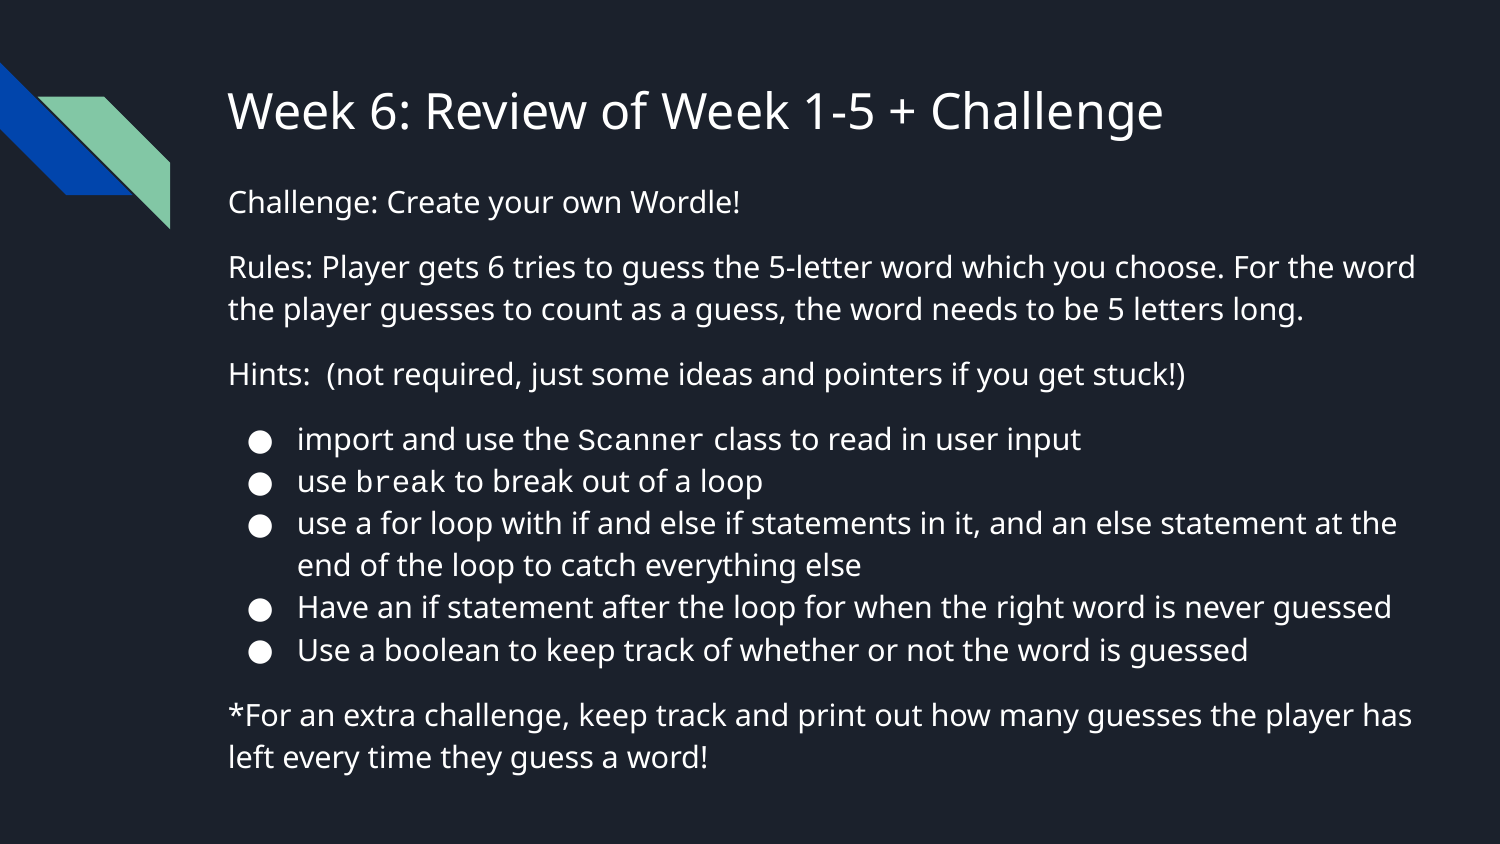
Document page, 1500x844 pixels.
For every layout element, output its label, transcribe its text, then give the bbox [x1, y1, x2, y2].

list Challenge: Create your own Wordle! Rules: Player gets 6 tries to guess the 5-letter word which you choose. For the word the player guesses to count as a guess, the word needs to be 5 letters long. Hints: (not required, just some ideas and pointers if you get stuck!) import and use the Scanner class to read in user input use break to break out of a loop use a for loop with if and else if statements in it, and an else statement at the end of the loop to catch everything else Have an if statement after the loop for when the right word is never guessed Use a boolean to keep track of whether or not the word is guessed *For an extra challenge, keep track and print out how many guesses the player has left every time they guess a word! [212, 162, 1445, 801]
title Week 6: Review of Week 1-5 + Challenge [212, 64, 1368, 162]
